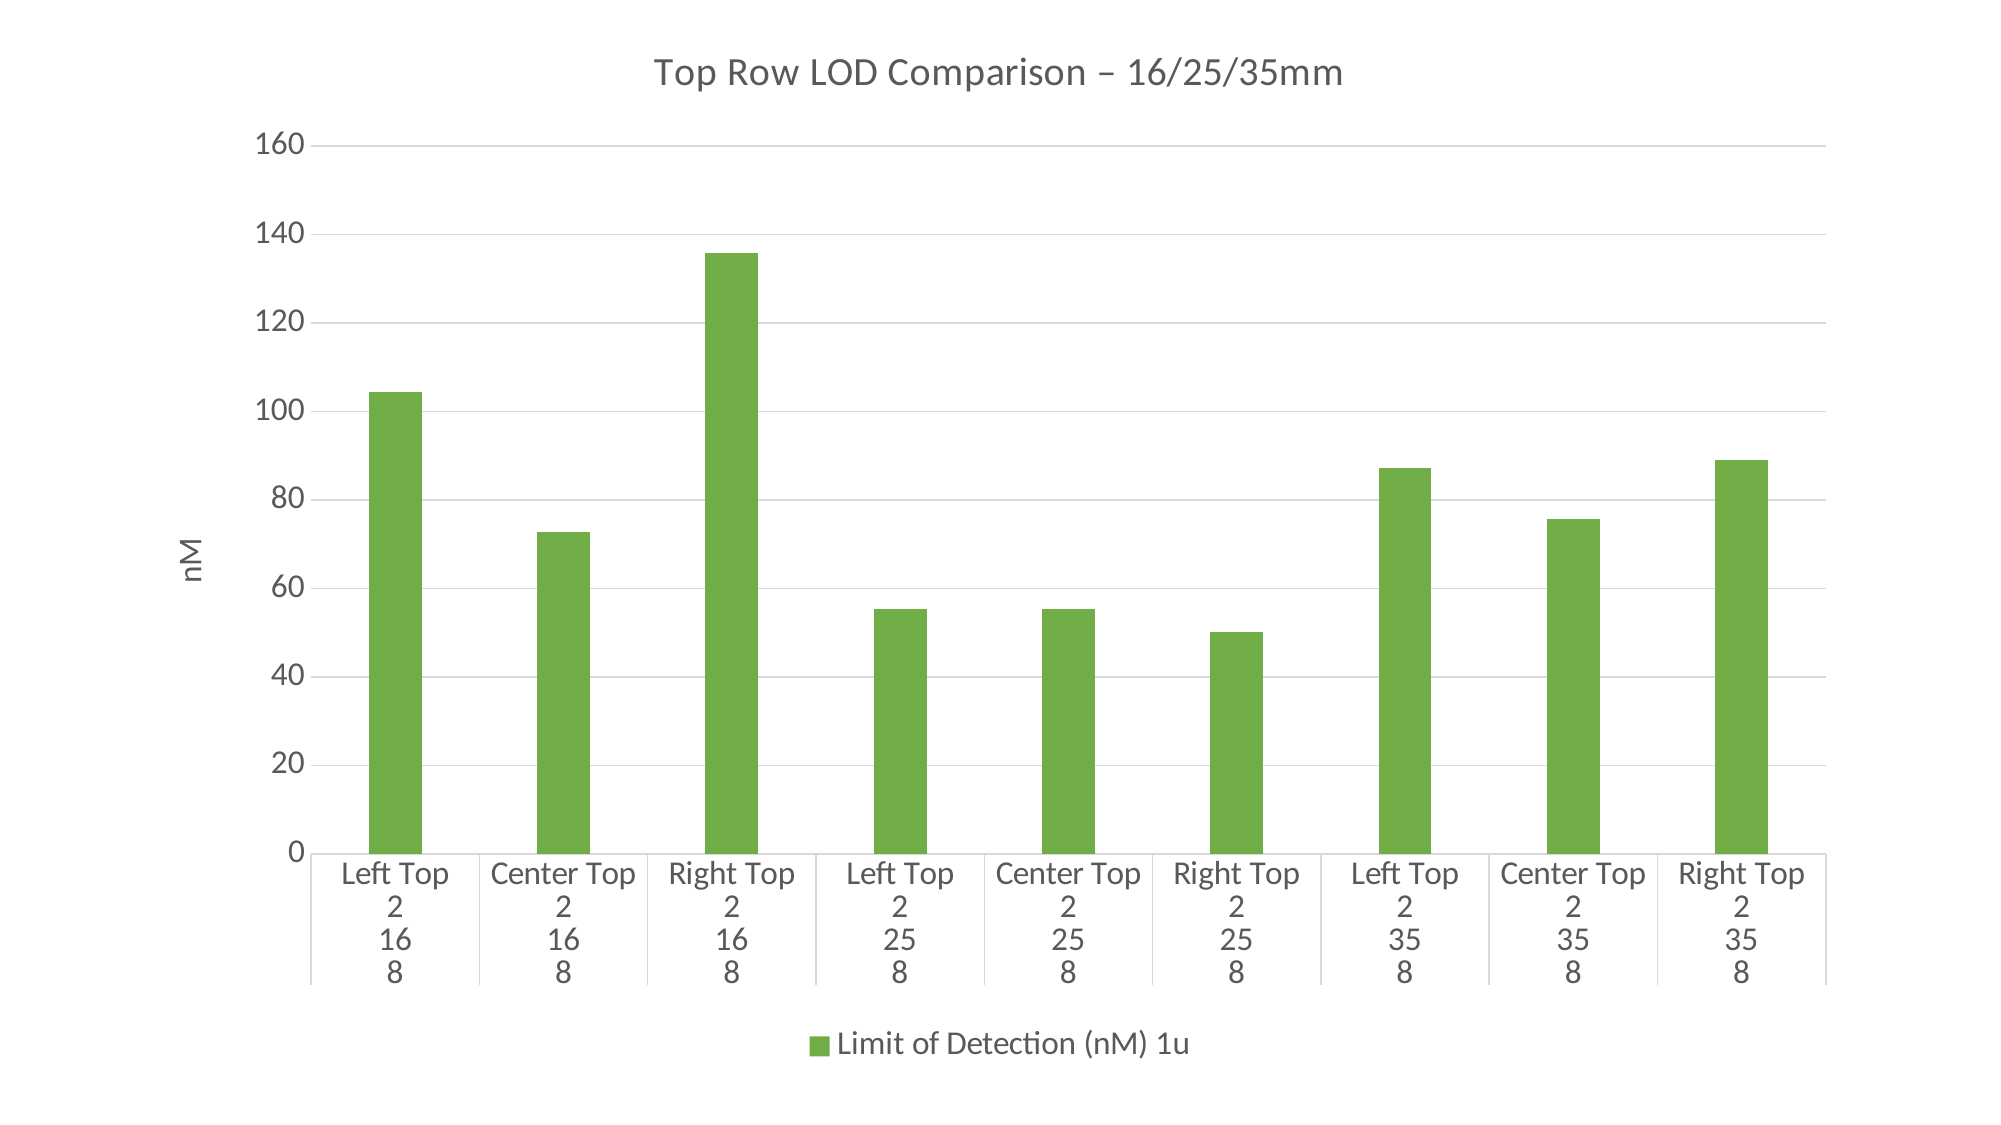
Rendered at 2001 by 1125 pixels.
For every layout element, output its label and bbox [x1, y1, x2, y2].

chart [139, 13, 1861, 1070]
